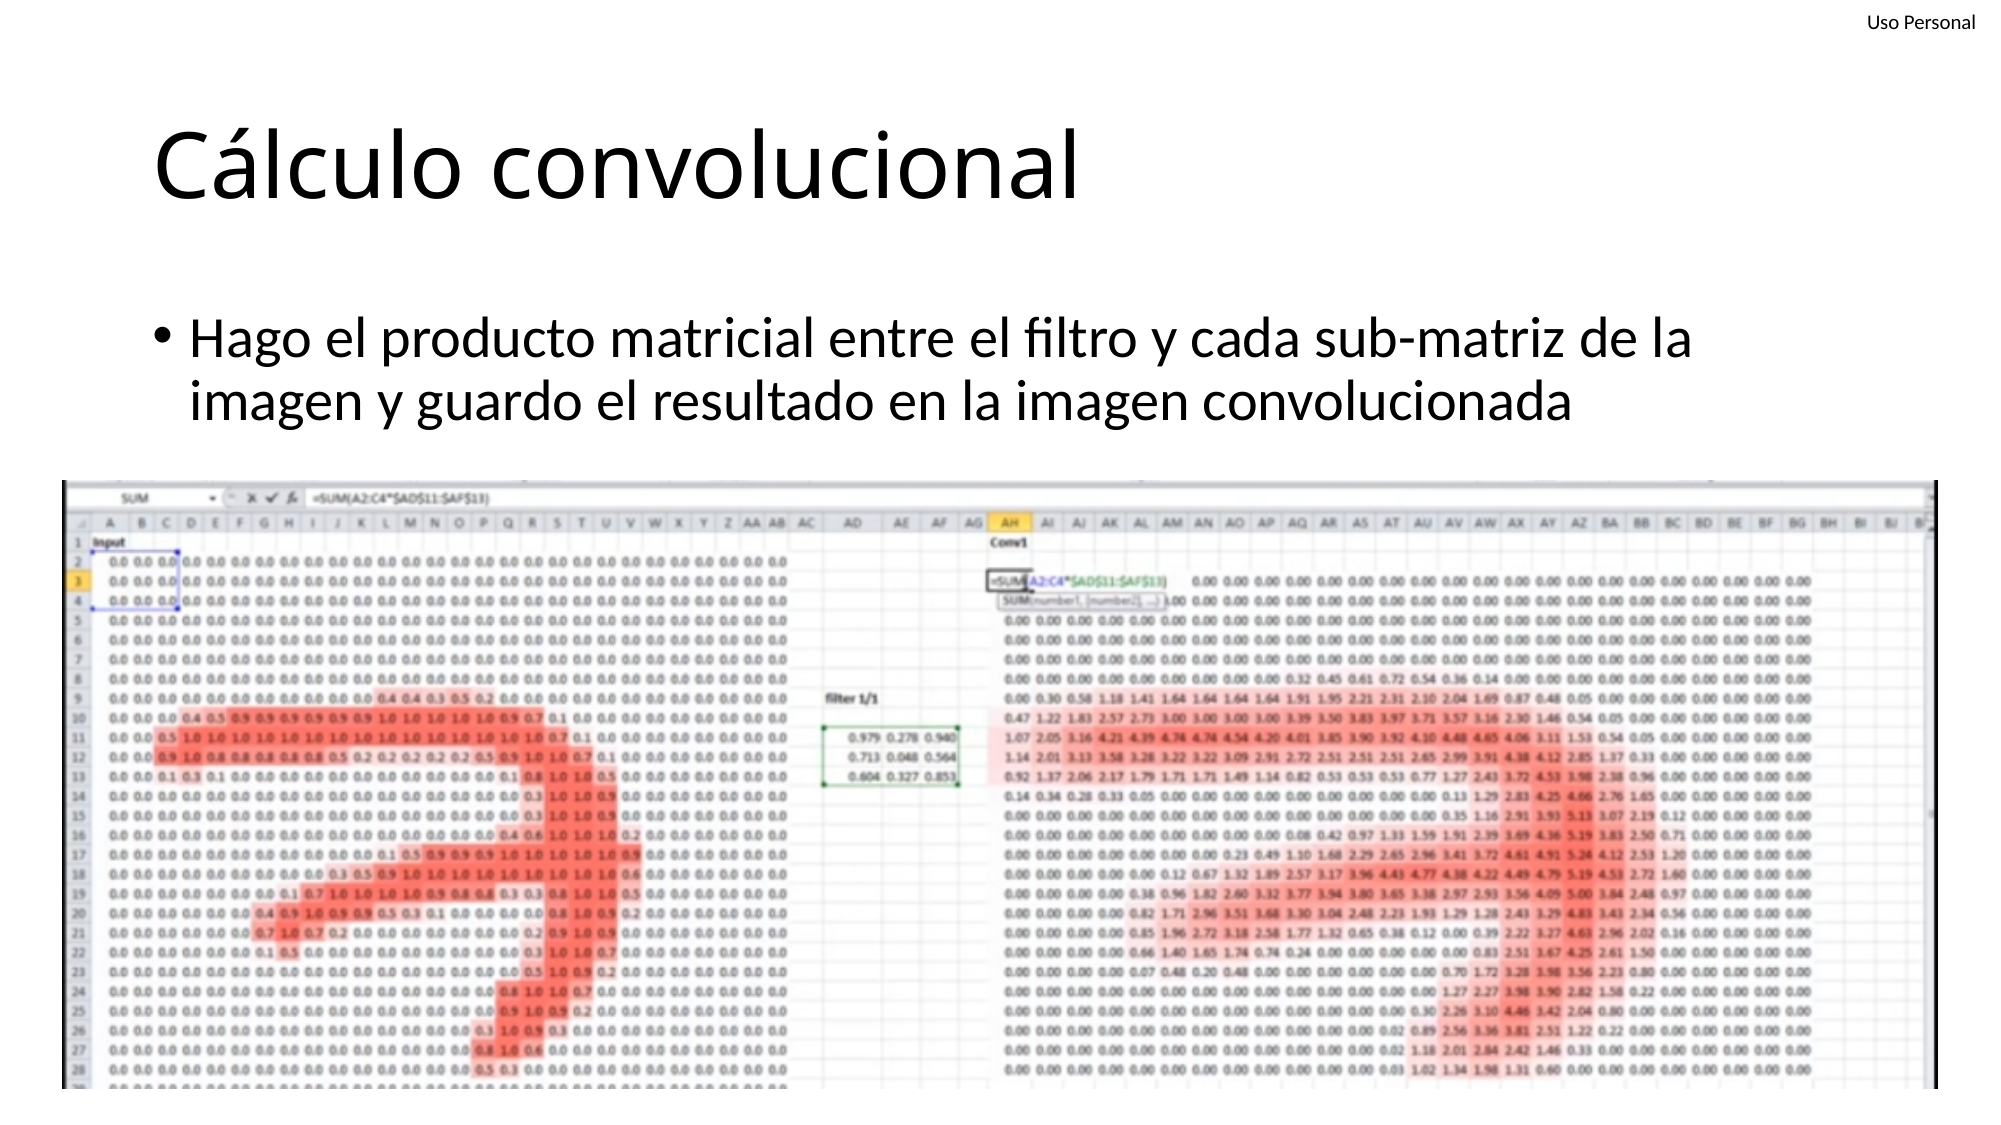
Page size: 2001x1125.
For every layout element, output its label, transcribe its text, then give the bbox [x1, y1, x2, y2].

title Cálculo convolucional [137, 59, 1863, 278]
picture [62, 480, 1938, 1089]
list Hago el producto matricial entre el filtro y cada sub-matriz de la imagen y guardo el resultado en la imagen convolucionada [137, 299, 1863, 480]
